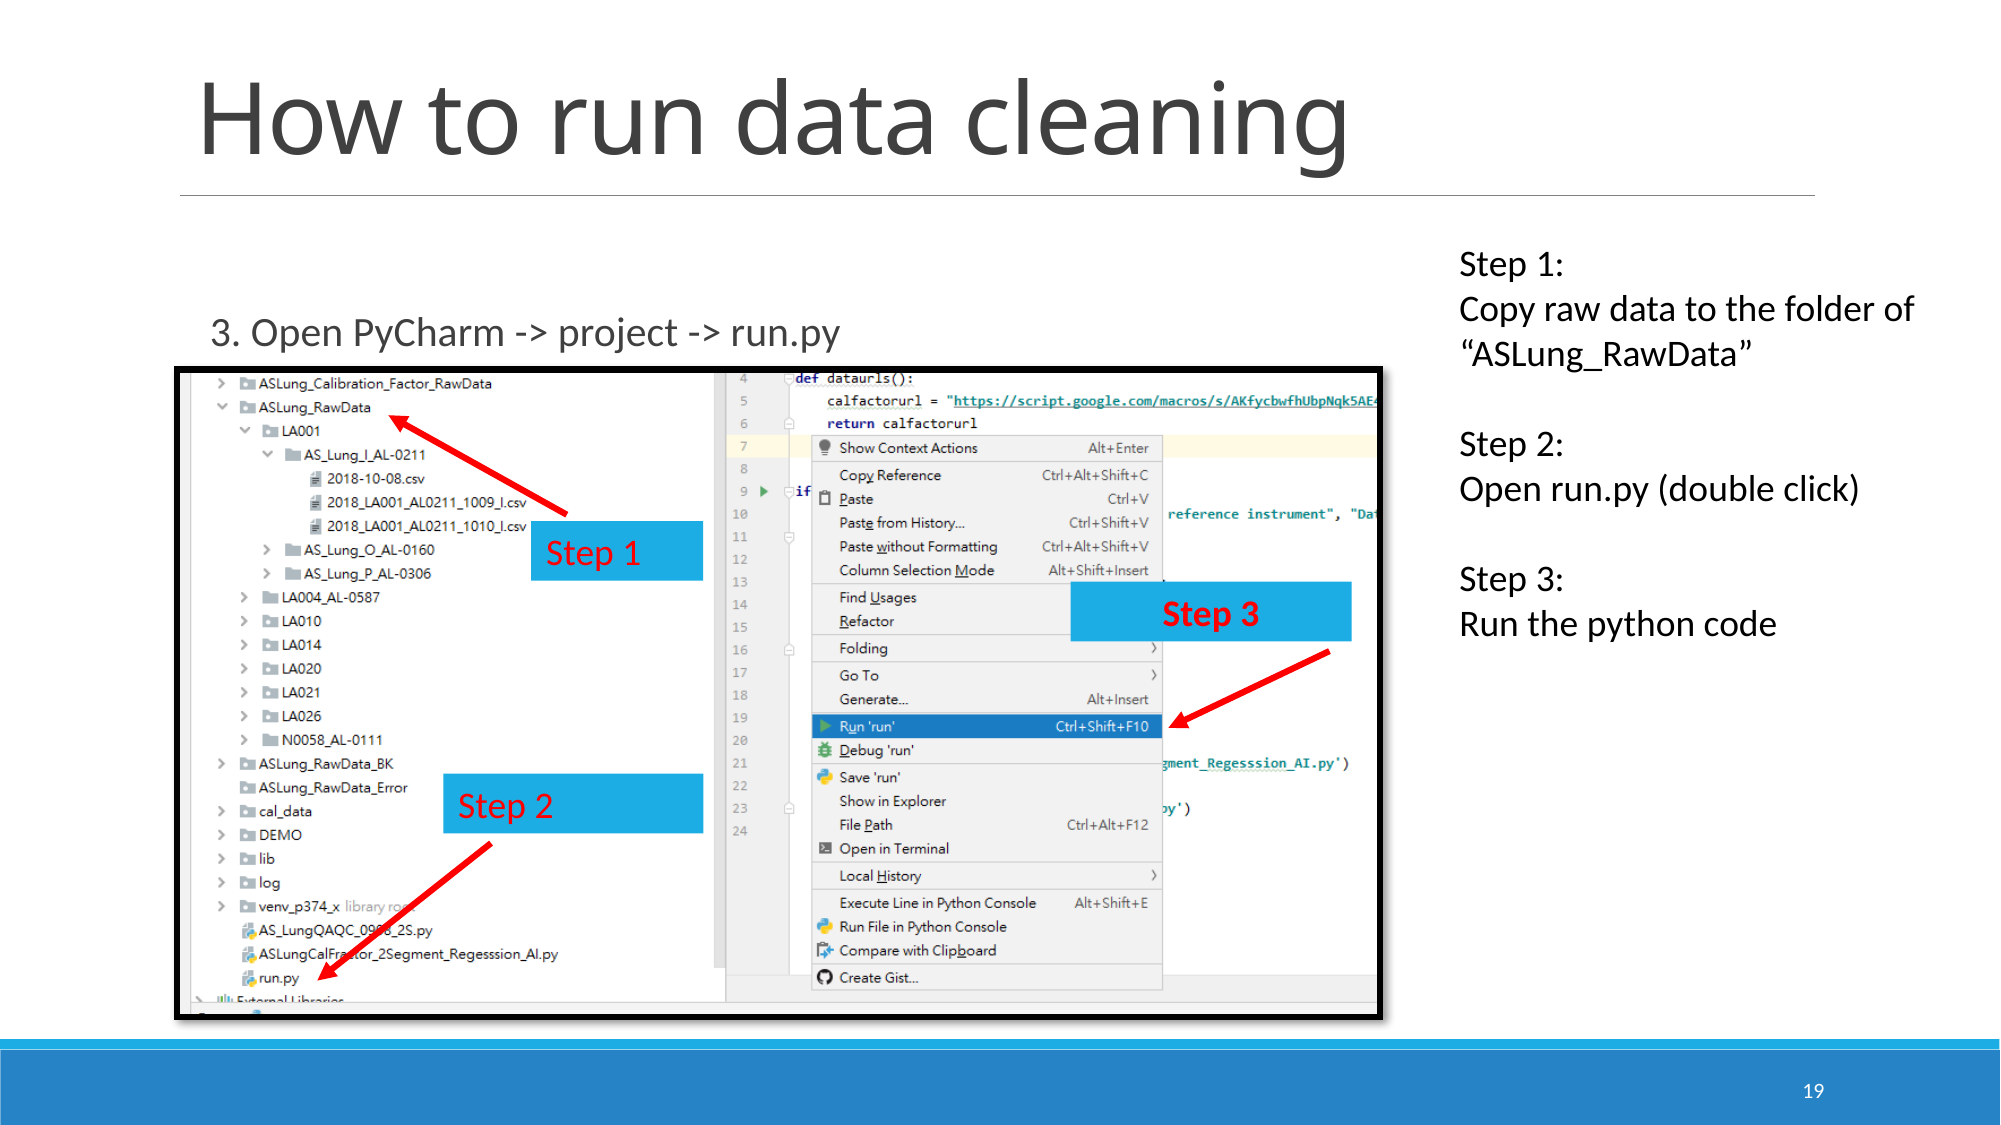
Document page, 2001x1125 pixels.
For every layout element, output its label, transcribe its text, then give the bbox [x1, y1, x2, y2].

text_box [1167, 650, 1330, 729]
text_box 3. Open PyCharm -> project -> run.py [179, 302, 1830, 963]
title How to run data cleaning [180, 47, 1830, 183]
slide_number 19 [1624, 1059, 1840, 1120]
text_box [387, 414, 568, 516]
text_box Step 1: Copy raw data to the folder of “ASLung_RawData” Step 2: Open run.py (double click) Step 3: Run the python code [1444, 232, 1947, 652]
picture [179, 372, 1378, 1015]
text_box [316, 842, 492, 982]
